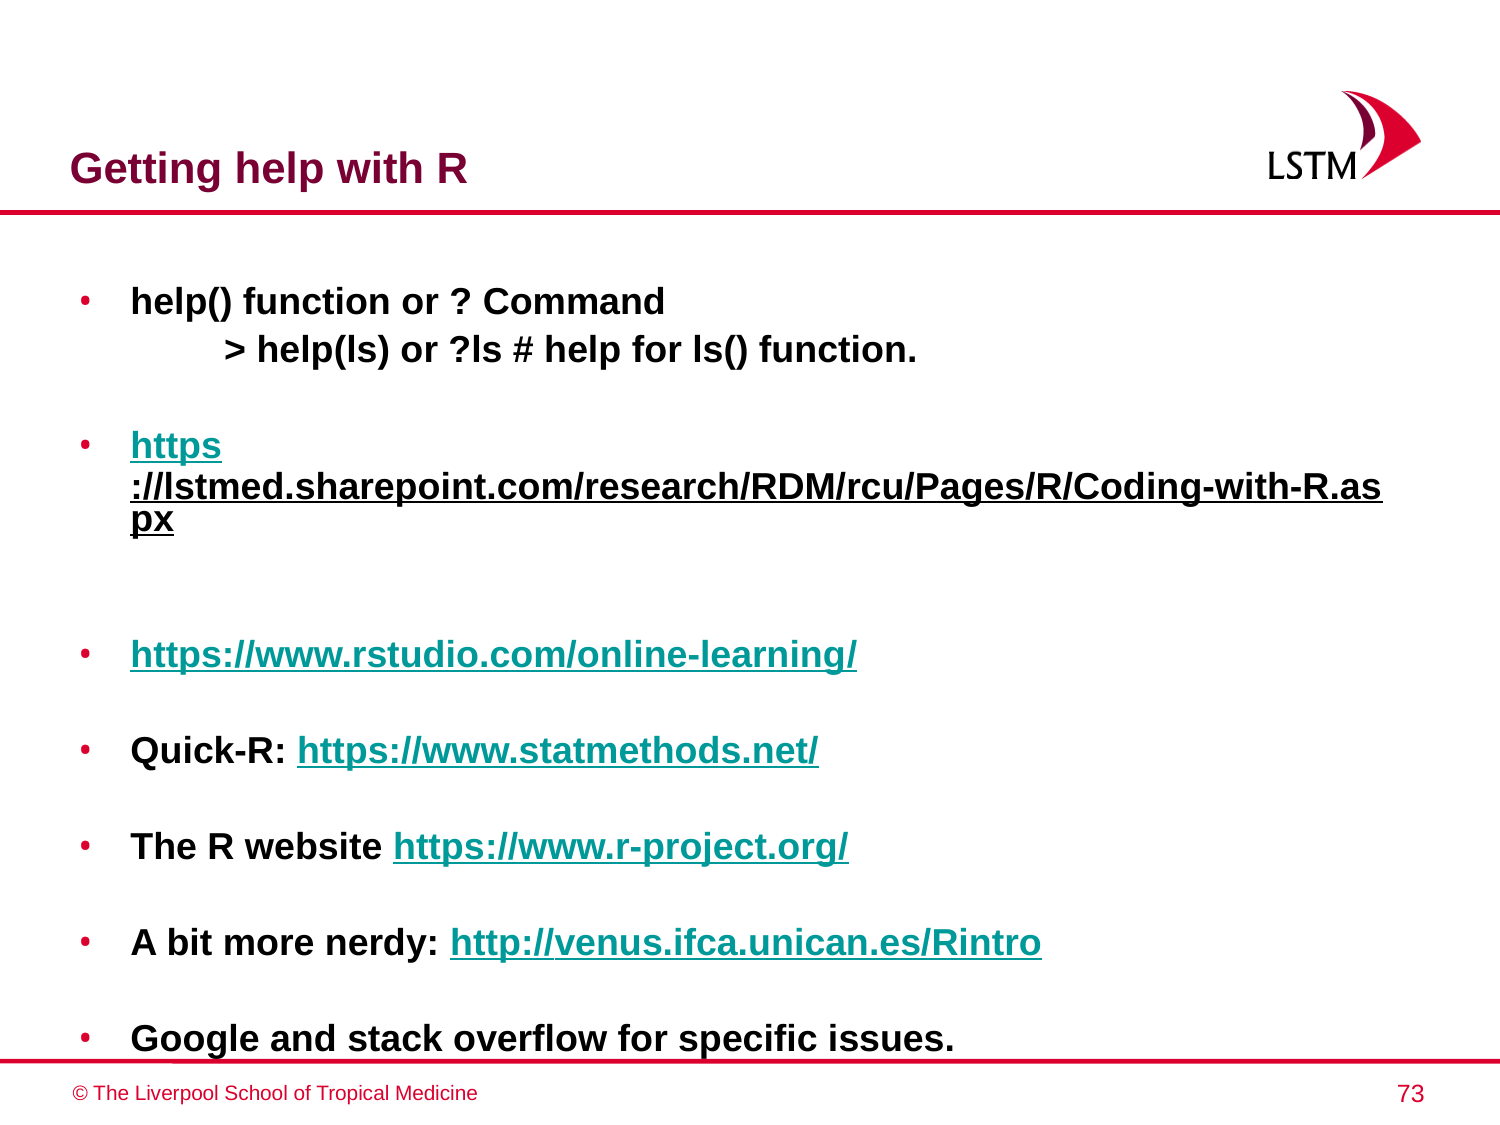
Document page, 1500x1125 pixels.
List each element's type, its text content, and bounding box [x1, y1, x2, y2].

list help() function or ? Command > help(ls) or ?ls # help for ls() function. https://lstmed.sharepoint.com/research/RDM/rcu/Pages/R/Coding-with-R.aspx https://www.rstudio.com/online-learning/ Quick-R: https://www.statmethods.net/ The R website https://www.r-project.org/ A bit more nerdy: http://venus.ifca.unican.es/Rintro Google and stack overflow for specific issues. [58, 274, 1413, 1013]
picture [1269, 91, 1421, 179]
title Getting help with R [54, 99, 1118, 201]
